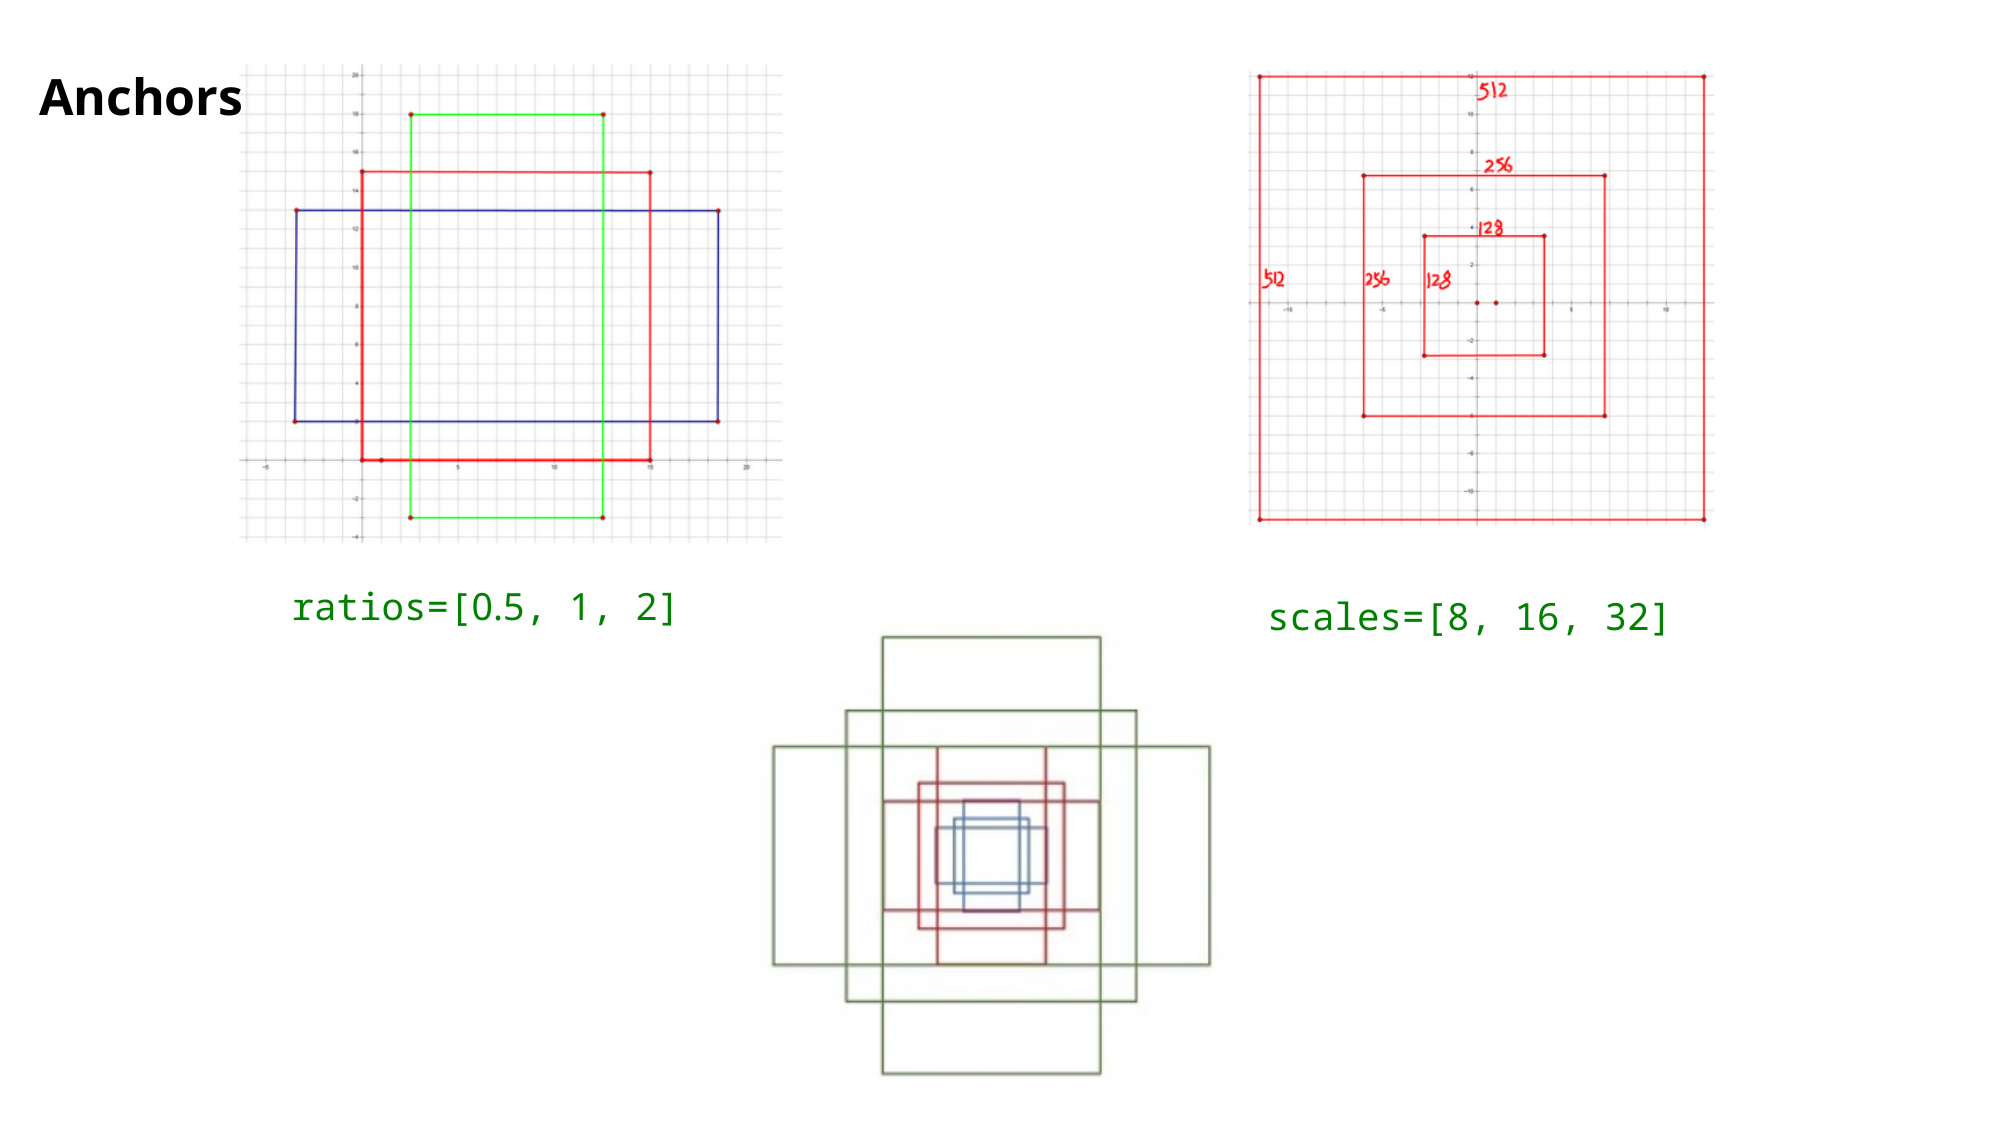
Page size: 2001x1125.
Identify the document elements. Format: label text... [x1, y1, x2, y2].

text_box scales=[8, 16, 32] [1252, 585, 1687, 646]
text_box Anchors [24, 58, 229, 134]
text_box ratios=[0.5, 1, 2] [276, 575, 695, 636]
picture [229, 58, 801, 547]
picture [743, 605, 1268, 1081]
picture [1231, 58, 1769, 543]
